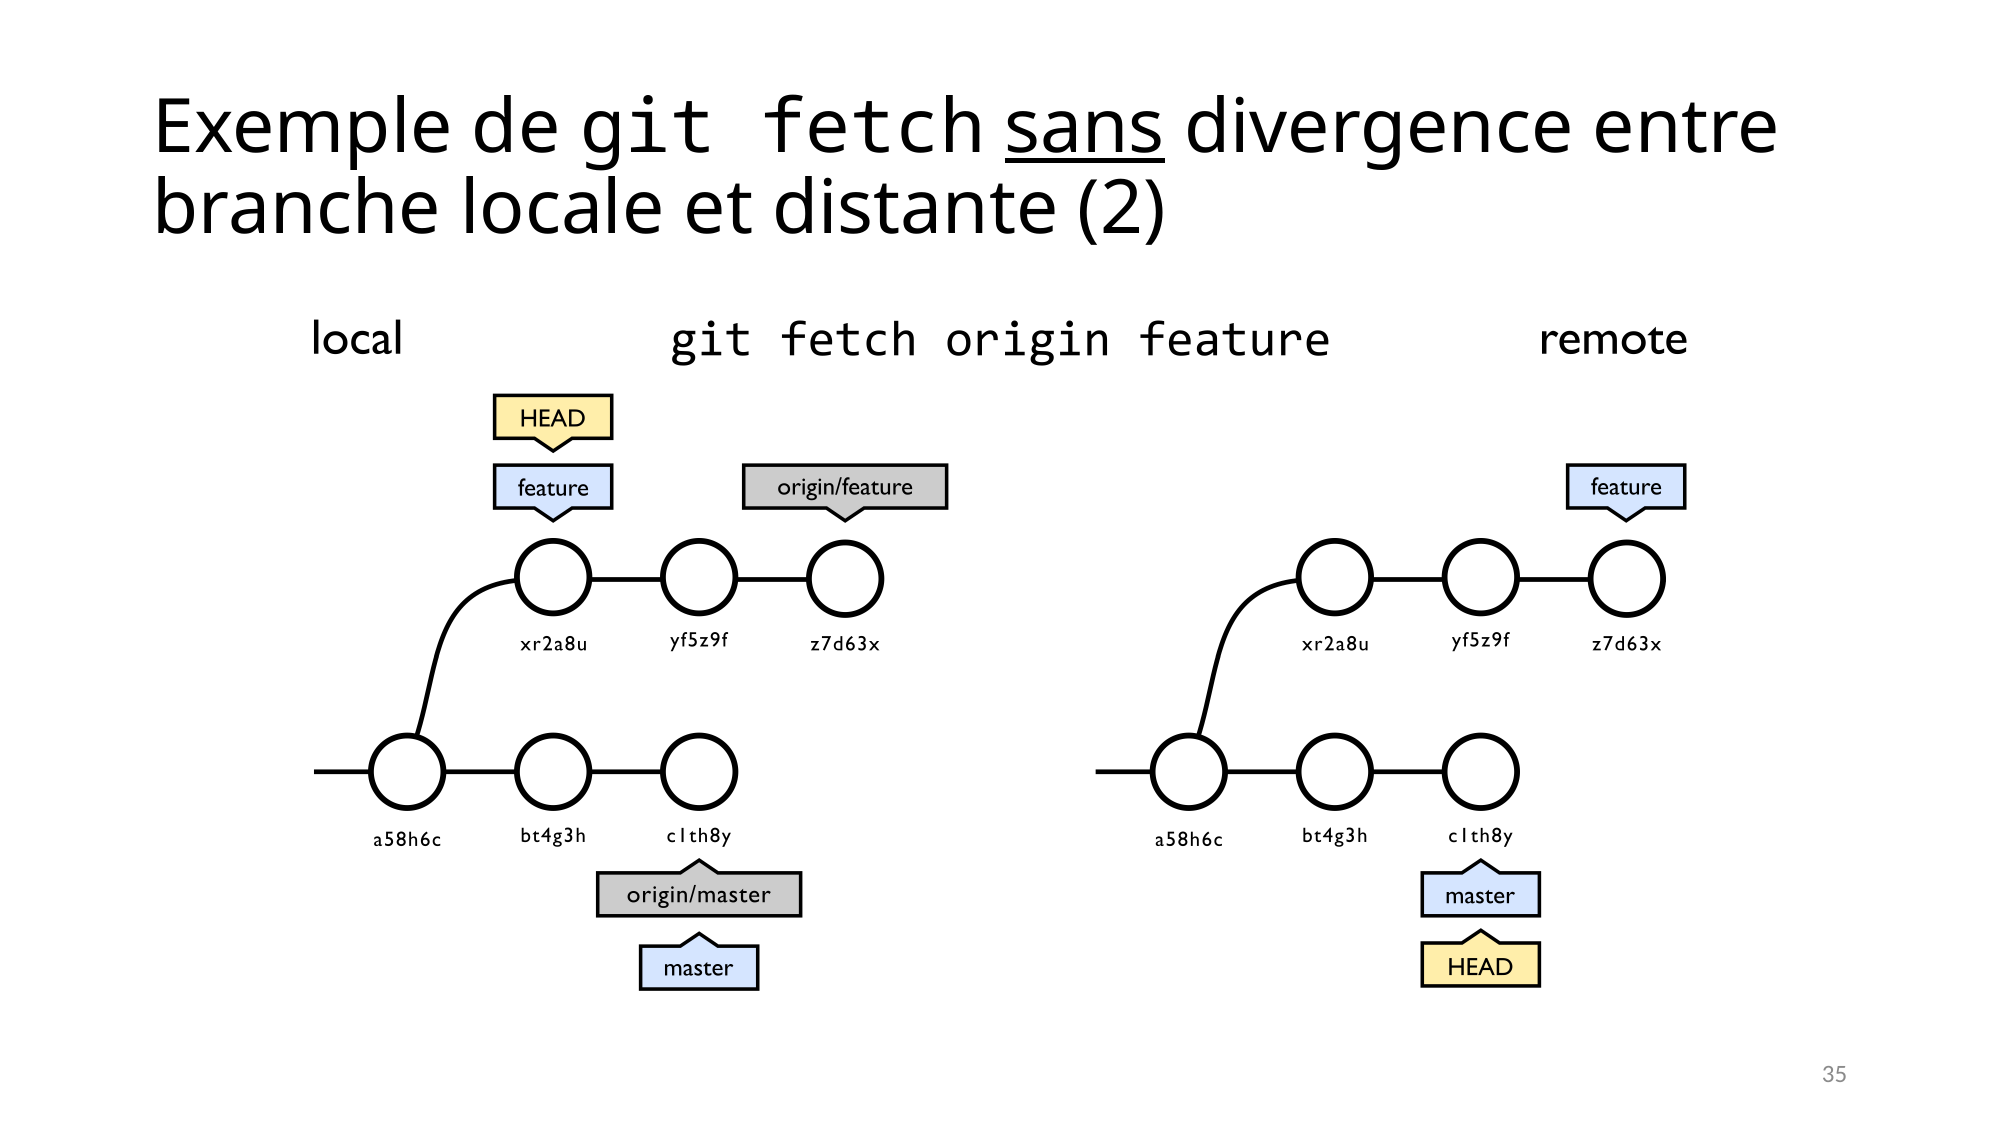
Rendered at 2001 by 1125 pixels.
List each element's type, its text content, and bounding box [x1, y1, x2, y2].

slide_number 35 [1412, 1042, 1863, 1103]
title Exemple de git fetch sans divergence entre branche locale et distante (2) [137, 59, 1863, 278]
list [137, 299, 1863, 1014]
